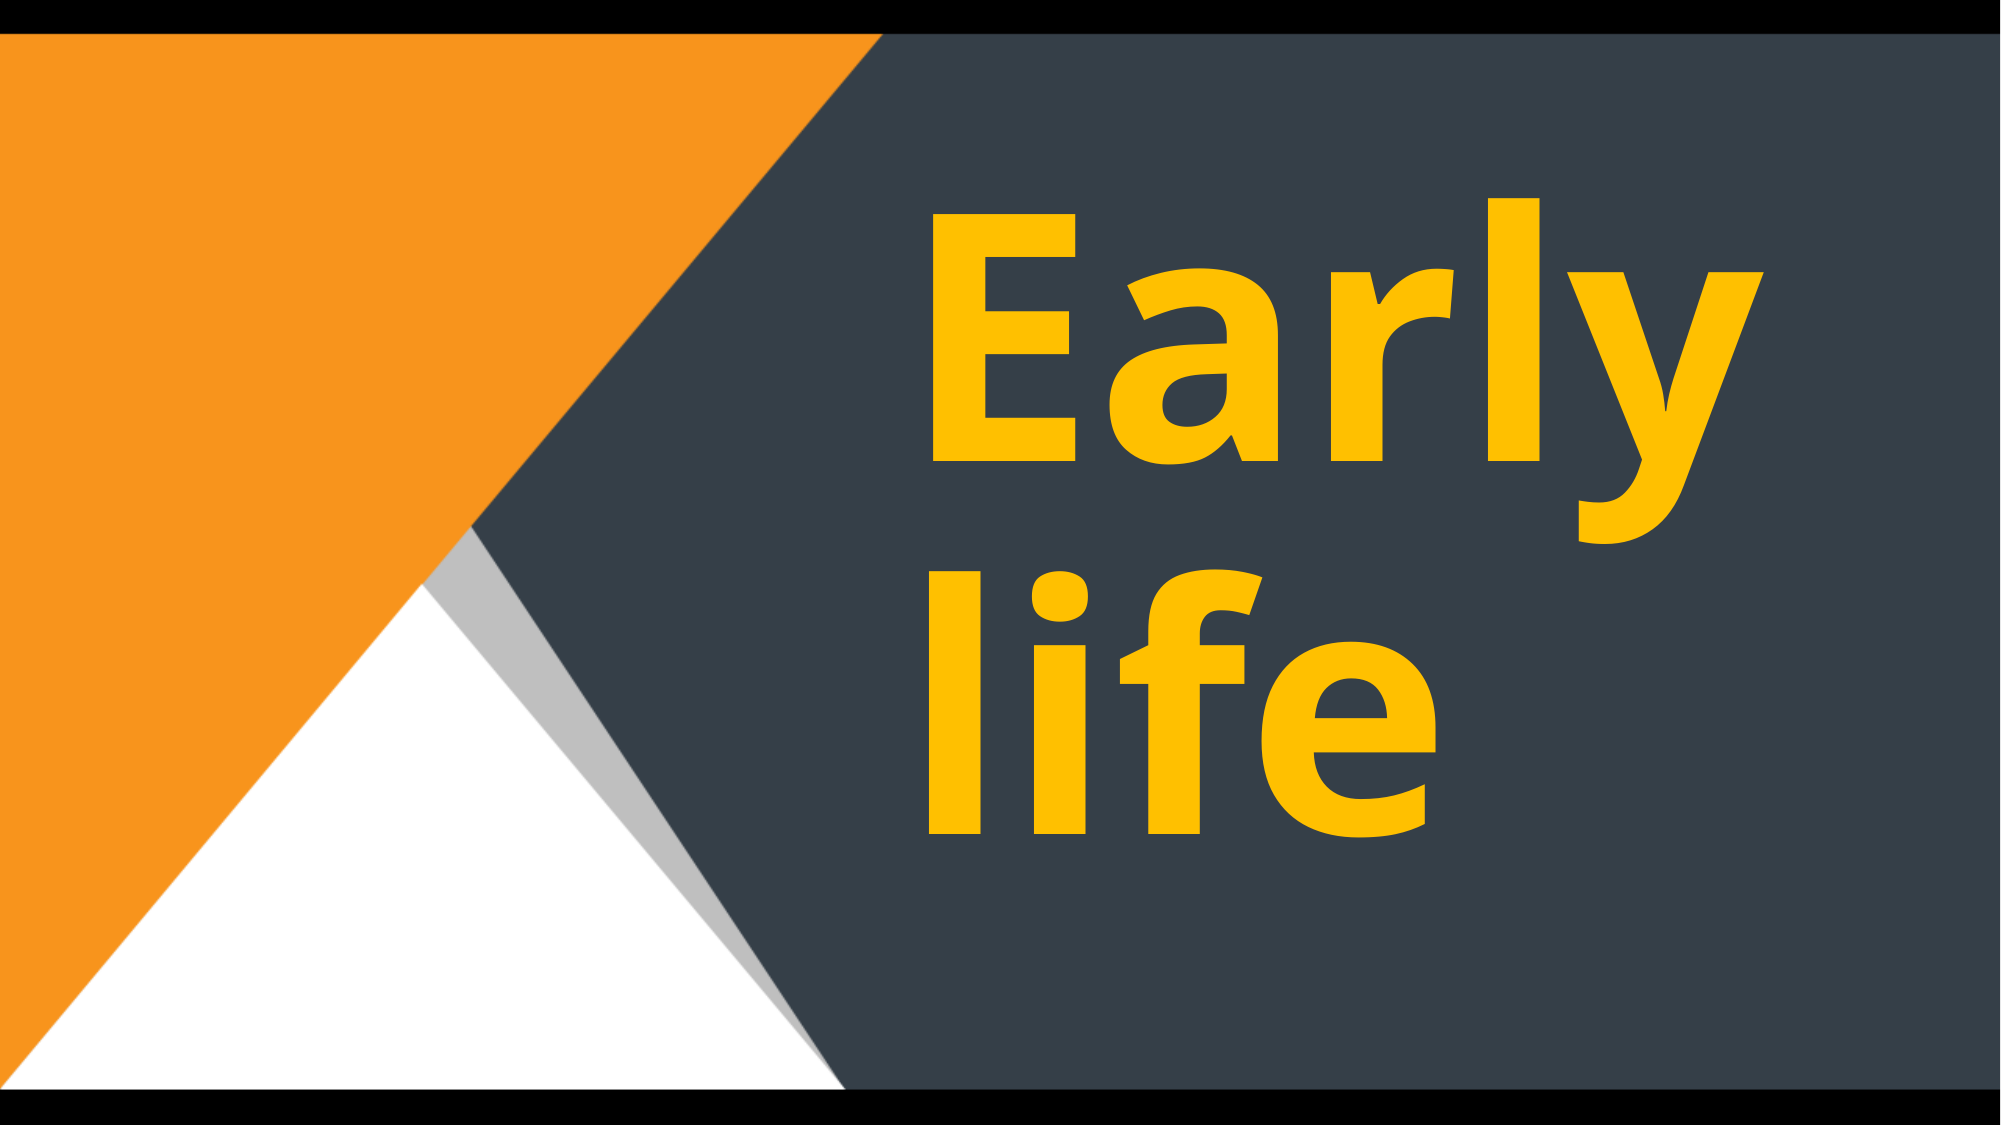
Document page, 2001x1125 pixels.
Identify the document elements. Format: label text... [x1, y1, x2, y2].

title Early life [887, 371, 2000, 701]
picture [0, 0, 2001, 1125]
